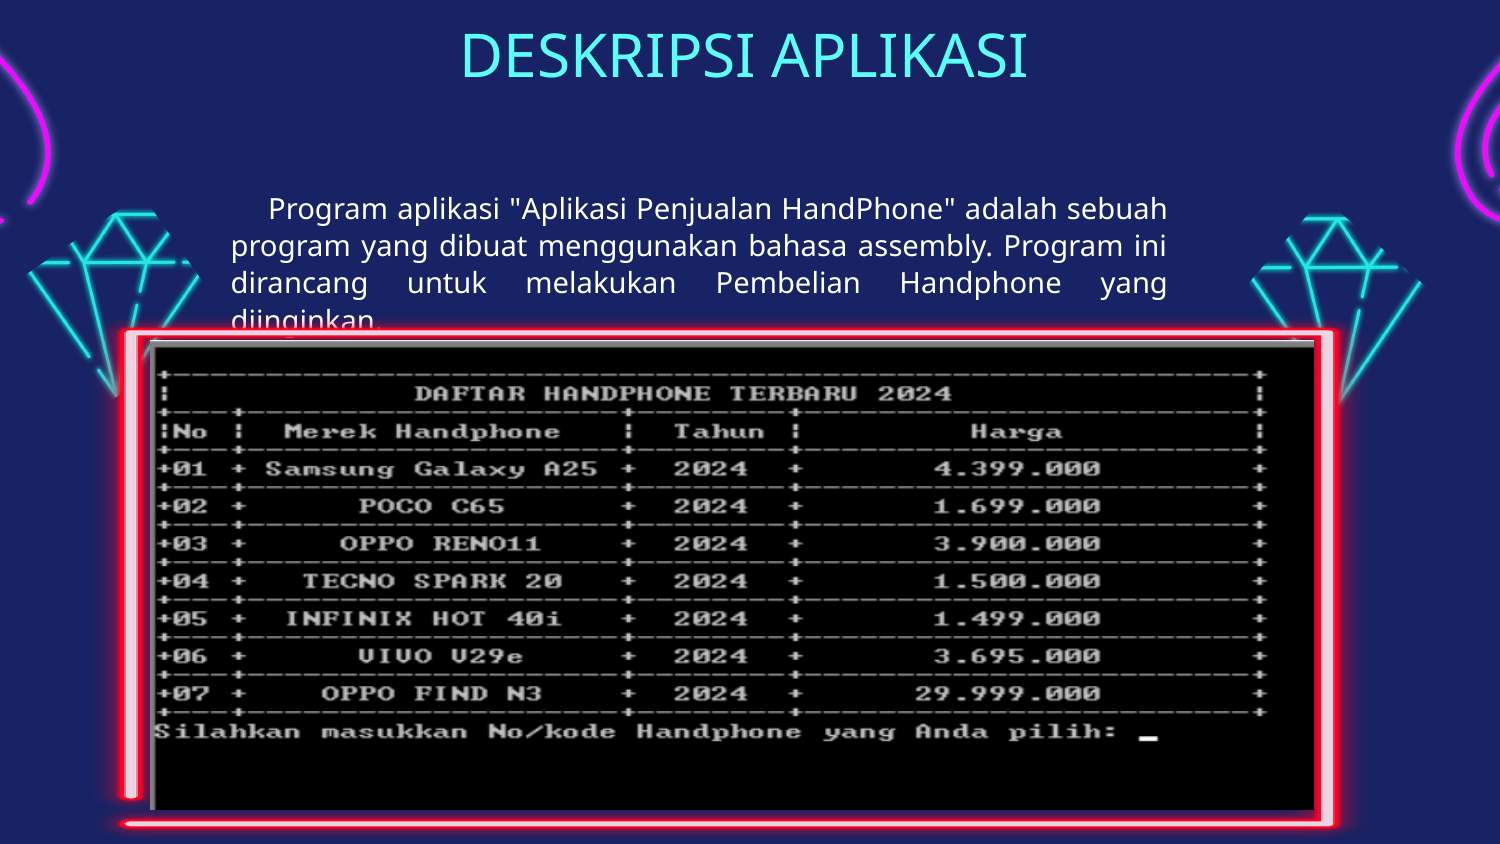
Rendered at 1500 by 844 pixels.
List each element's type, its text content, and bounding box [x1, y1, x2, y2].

text_box [82, 312, 1378, 844]
text_box Program aplikasi "Aplikasi Penjualan HandPhone" adalah sebuah program yang dibuat menggunakan bahasa assembly. Program ini dirancang untuk melakukan Pembelian Handphone yang diinginkan. [178, 181, 1183, 312]
text_box [0, 0, 83, 281]
picture [149, 340, 1314, 811]
text_box DESKRIPSI APLIKASI [82, 0, 1407, 90]
text_box [1415, 0, 1500, 281]
text_box [1223, 197, 1452, 394]
text_box [2, 194, 178, 406]
